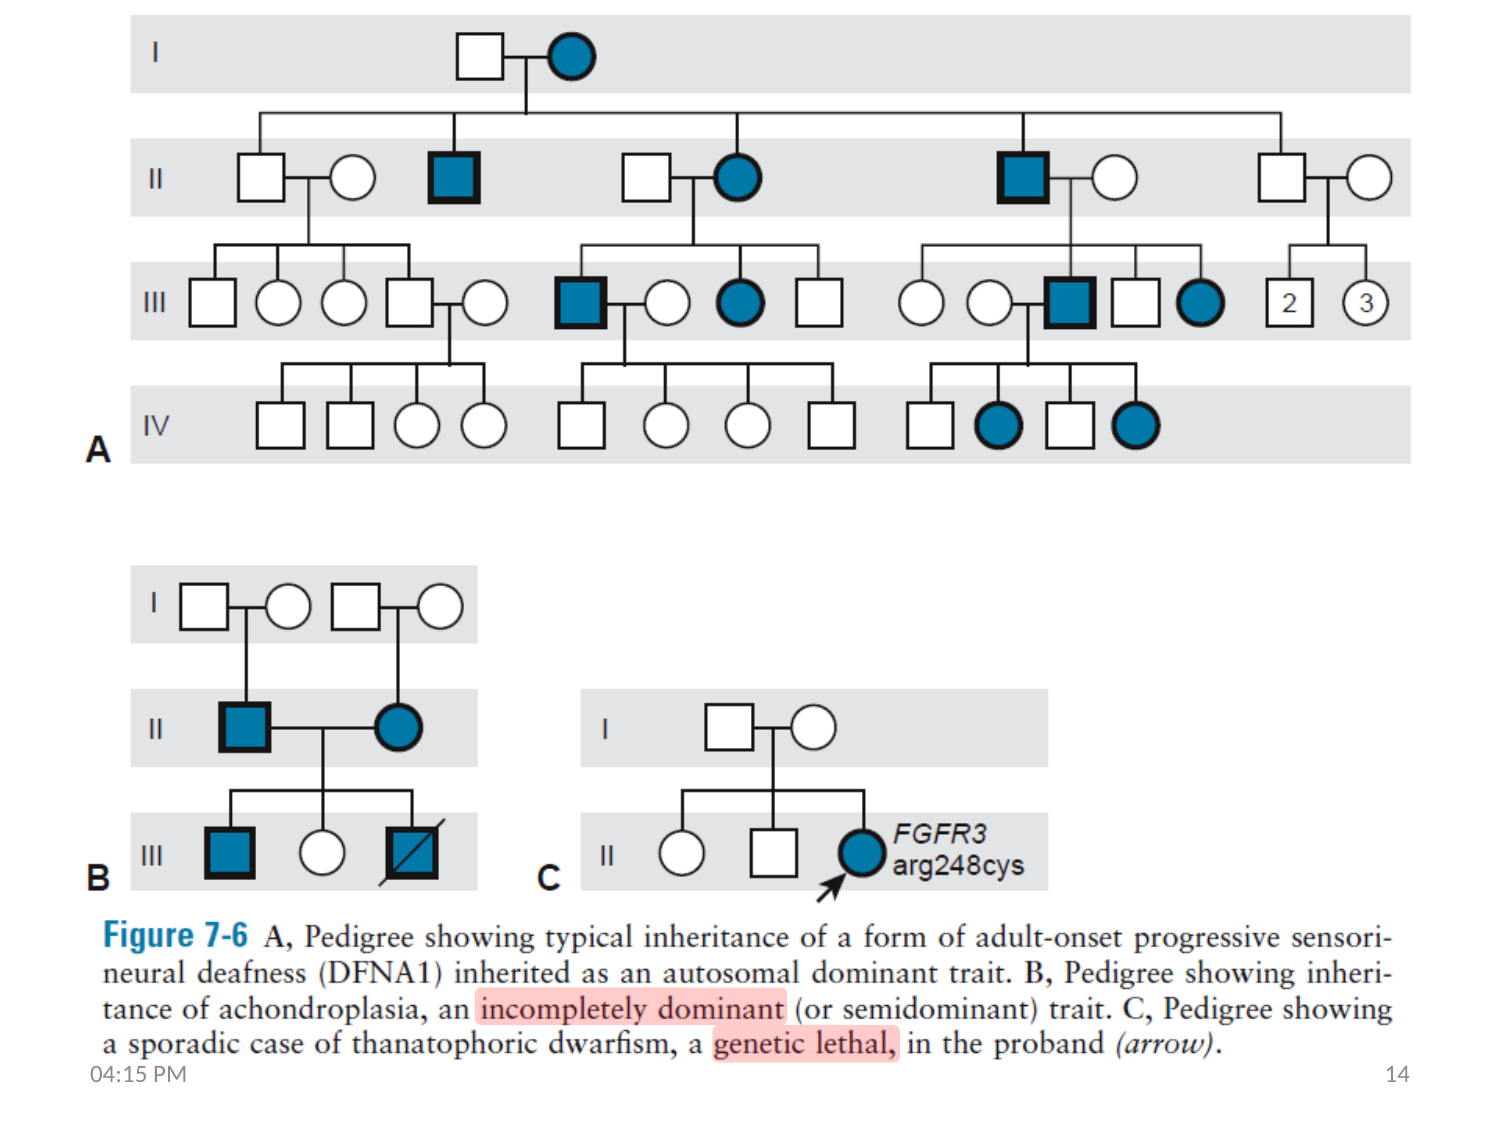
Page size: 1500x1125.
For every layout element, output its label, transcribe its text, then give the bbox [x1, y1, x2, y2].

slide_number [75, 1070, 425, 1103]
slide_number 14 [1074, 1070, 1425, 1103]
picture [74, 0, 1426, 1063]
